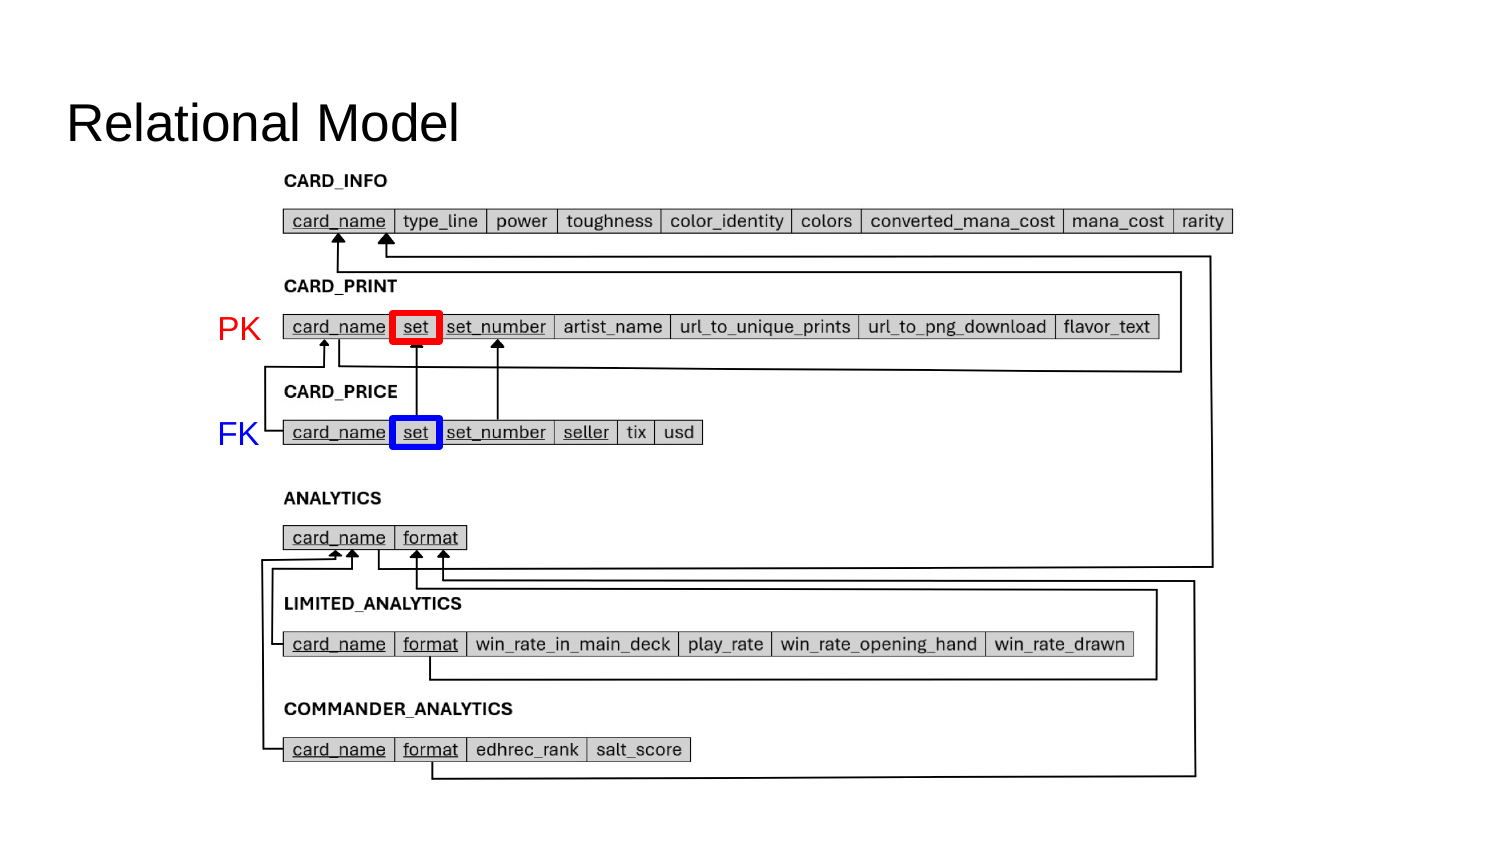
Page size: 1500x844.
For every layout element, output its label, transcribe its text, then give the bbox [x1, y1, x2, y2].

text_box FK [202, 397, 252, 451]
text_box PK [202, 291, 252, 345]
title Relational Model [51, 72, 1449, 167]
picture [257, 166, 1242, 794]
